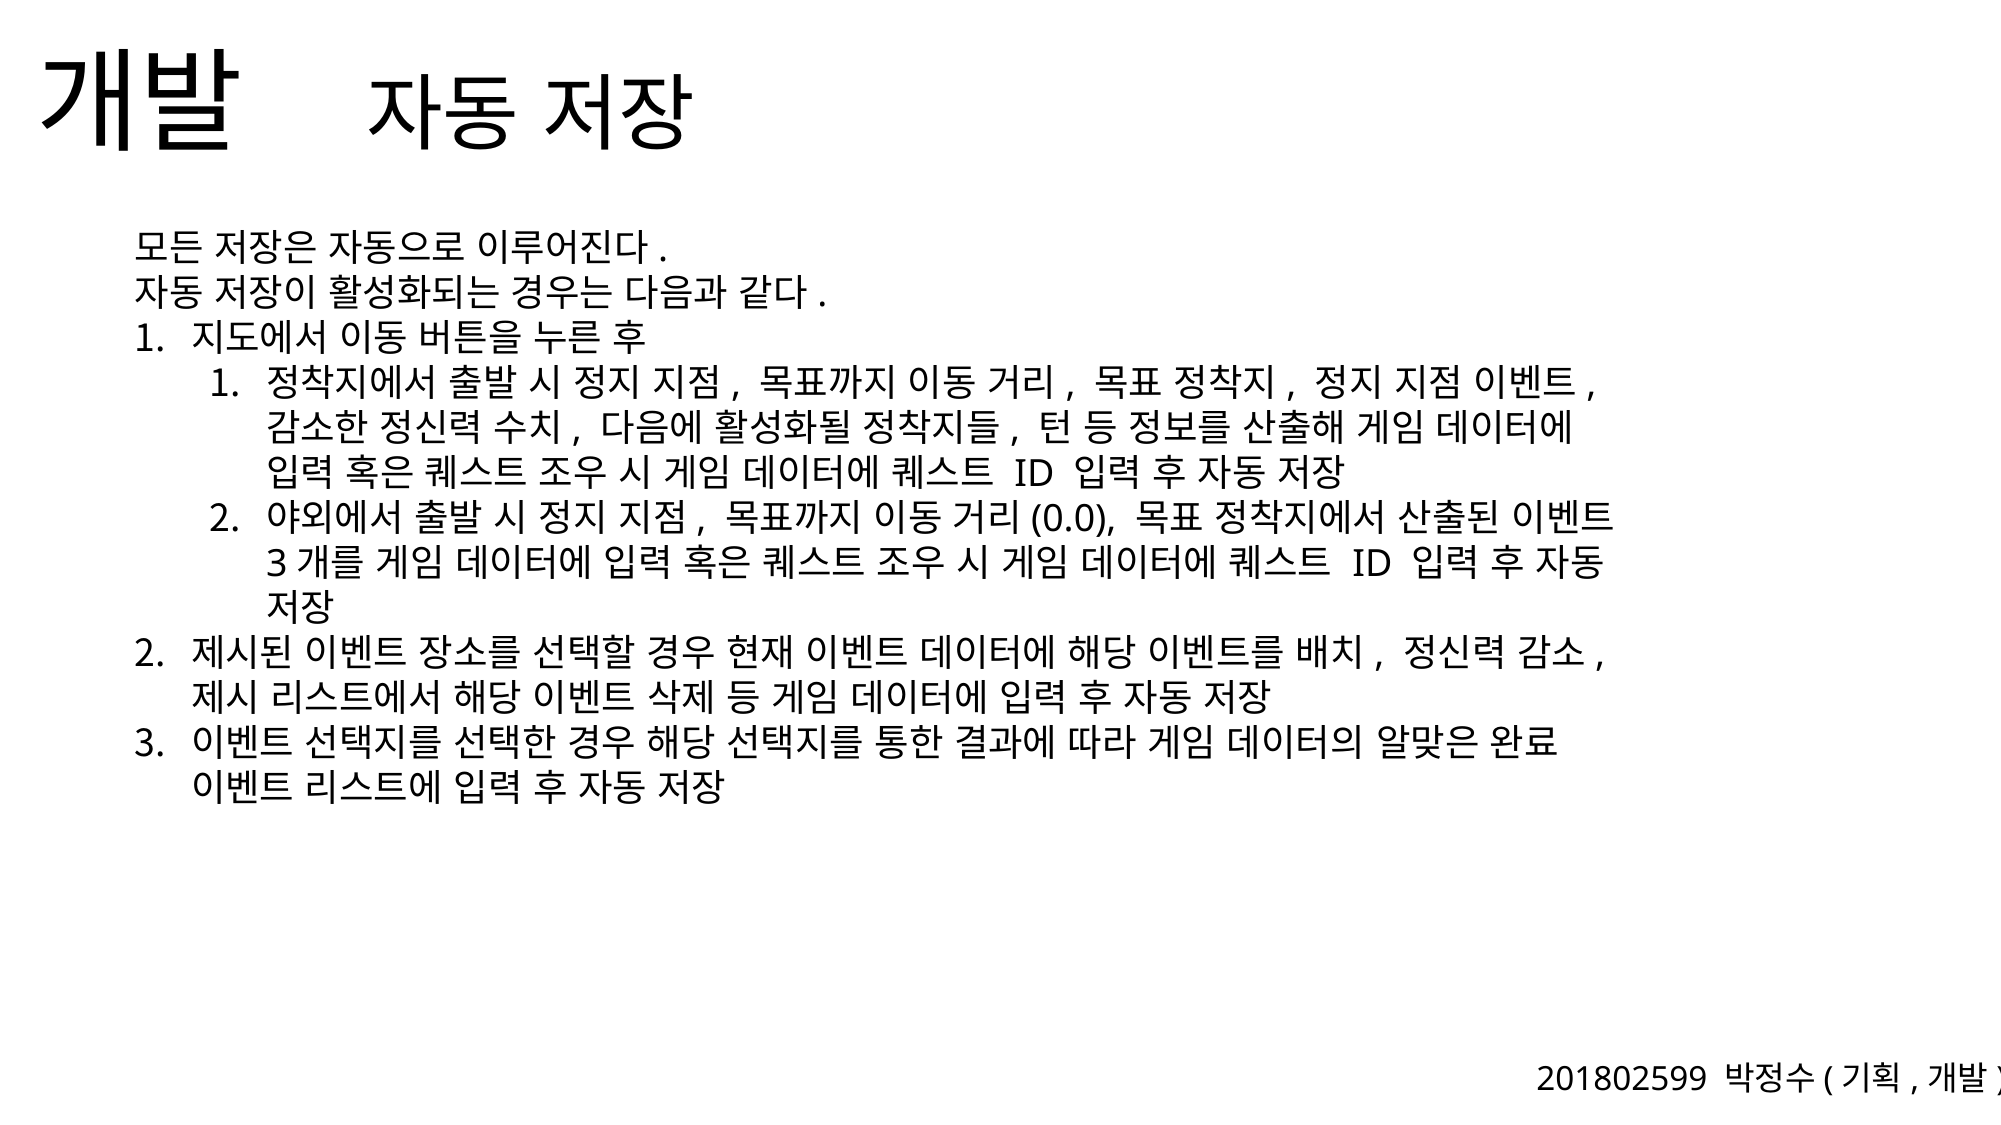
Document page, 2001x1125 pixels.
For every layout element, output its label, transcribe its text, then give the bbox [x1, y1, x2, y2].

text_box 모든 저장은 자동으로 이루어진다. 자동 저장이 활성화되는 경우는 다음과 같다. 지도에서 이동 버튼을 누른 후 정착지에서 출발 시 정지 지점, 목표까지 이동 거리, 목표 정착지, 정지 지점 이벤트, 감소한 정신력 수치, 다음에 활성화될 정착지들, 턴 등 정보를 산출해 게임 데이터에 입력 혹은 퀘스트 조우 시 게임 데이터에 퀘스트 ID 입력 후 자동 저장 야외에서 출발 시 정지 지점, 목표까지 이동 거리(0.0), 목표 정착지에서 산출된 이벤트 3개를 게임 데이터에 입력 혹은 퀘스트 조우 시 게임 데이터에 퀘스트 ID 입력 후 자동 저장 제시된 이벤트 장소를 선택할 경우 현재 이벤트 데이터에 해당 이벤트를 배치, 정신력 감소, 제시 리스트에서 해당 이벤트 삭제 등 게임 데이터에 입력 후 자동 저장 이벤트 선택지를 선택한 경우 해당 선택지를 통한 결과에 따라 게임 데이터의 알맞은 완료 이벤트 리스트에 입력 후 자동 저장 [119, 217, 1635, 817]
text_box 자동 저장 [351, 52, 1333, 168]
